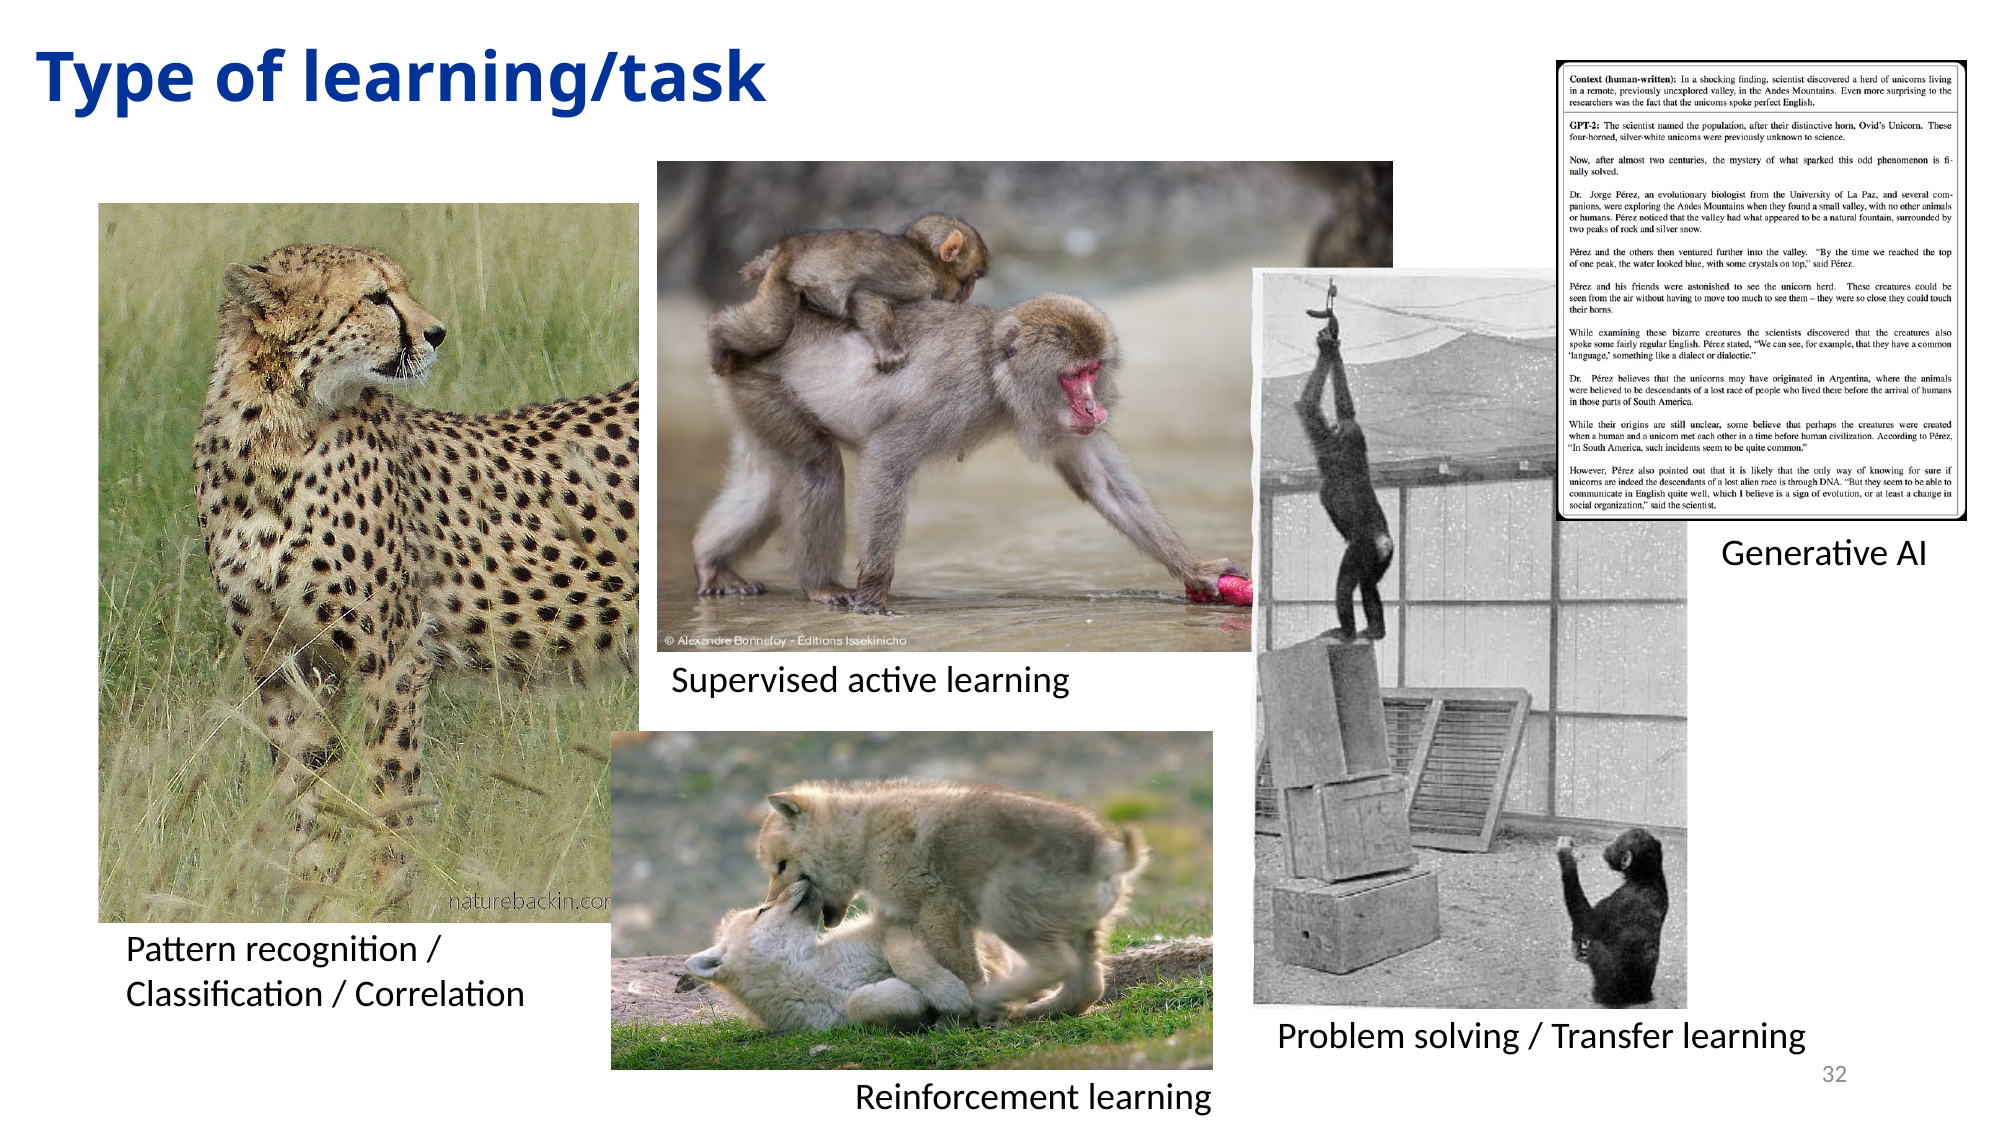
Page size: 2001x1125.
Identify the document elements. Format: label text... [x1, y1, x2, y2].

text_box Generative AI [1706, 521, 1944, 581]
slide_number 32 [1412, 1042, 1863, 1103]
text_box Supervised active learning [729, 652, 1086, 708]
title Type of learning/task [20, 14, 871, 143]
picture [8, 60, 1967, 1070]
text_box Reinforcement learning [840, 1064, 1228, 1125]
text_box Pattern recognition / Classification / Correlation [111, 923, 541, 1021]
text_box Problem solving / Transfer learning [1262, 1003, 1822, 1064]
